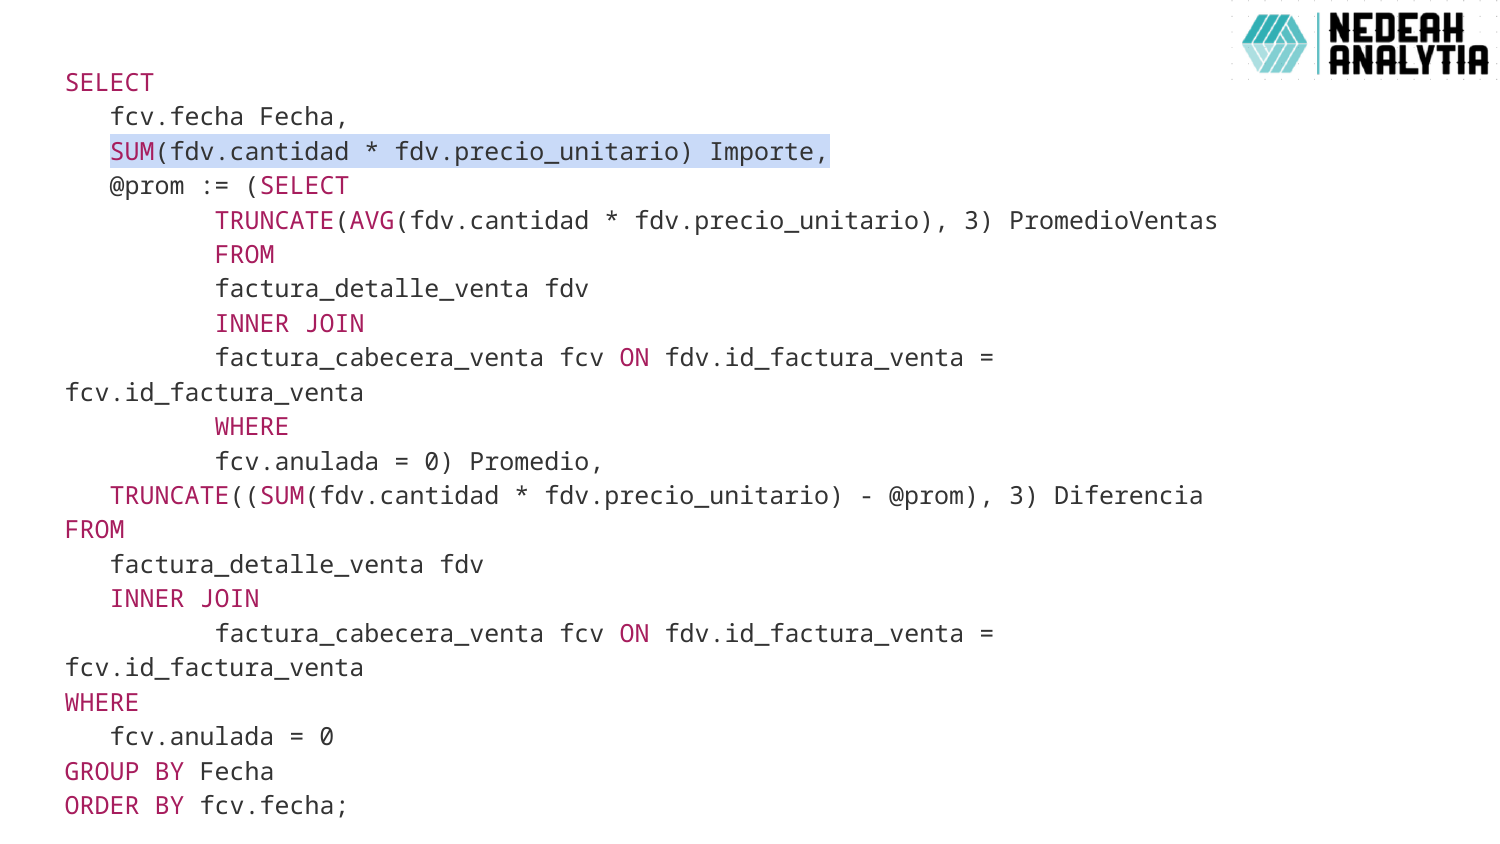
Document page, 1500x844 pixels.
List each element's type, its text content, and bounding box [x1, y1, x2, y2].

list SELECT fcv.fecha Fecha, SUM(fdv.cantidad * fdv.precio_unitario) Importe, @prom := (SELECT TRUNCATE(AVG(fdv.cantidad * fdv.precio_unitario), 3) PromedioVentas FROM factura_detalle_venta fdv INNER JOIN factura_cabecera_venta fcv ON fdv.id_factura_venta = fcv.id_factura_venta WHERE fcv.anulada = 0) Promedio, TRUNCATE((SUM(fdv.cantidad * fdv.precio_unitario) - @prom), 3) Diferencia FROM factura_detalle_venta fdv INNER JOIN factura_cabecera_venta fcv ON fdv.id_factura_venta = fcv.id_factura_venta WHERE fcv.anulada = 0 GROUP BY Fecha ORDER BY fcv.fecha; [49, 46, 1305, 822]
picture [1229, 0, 1500, 85]
